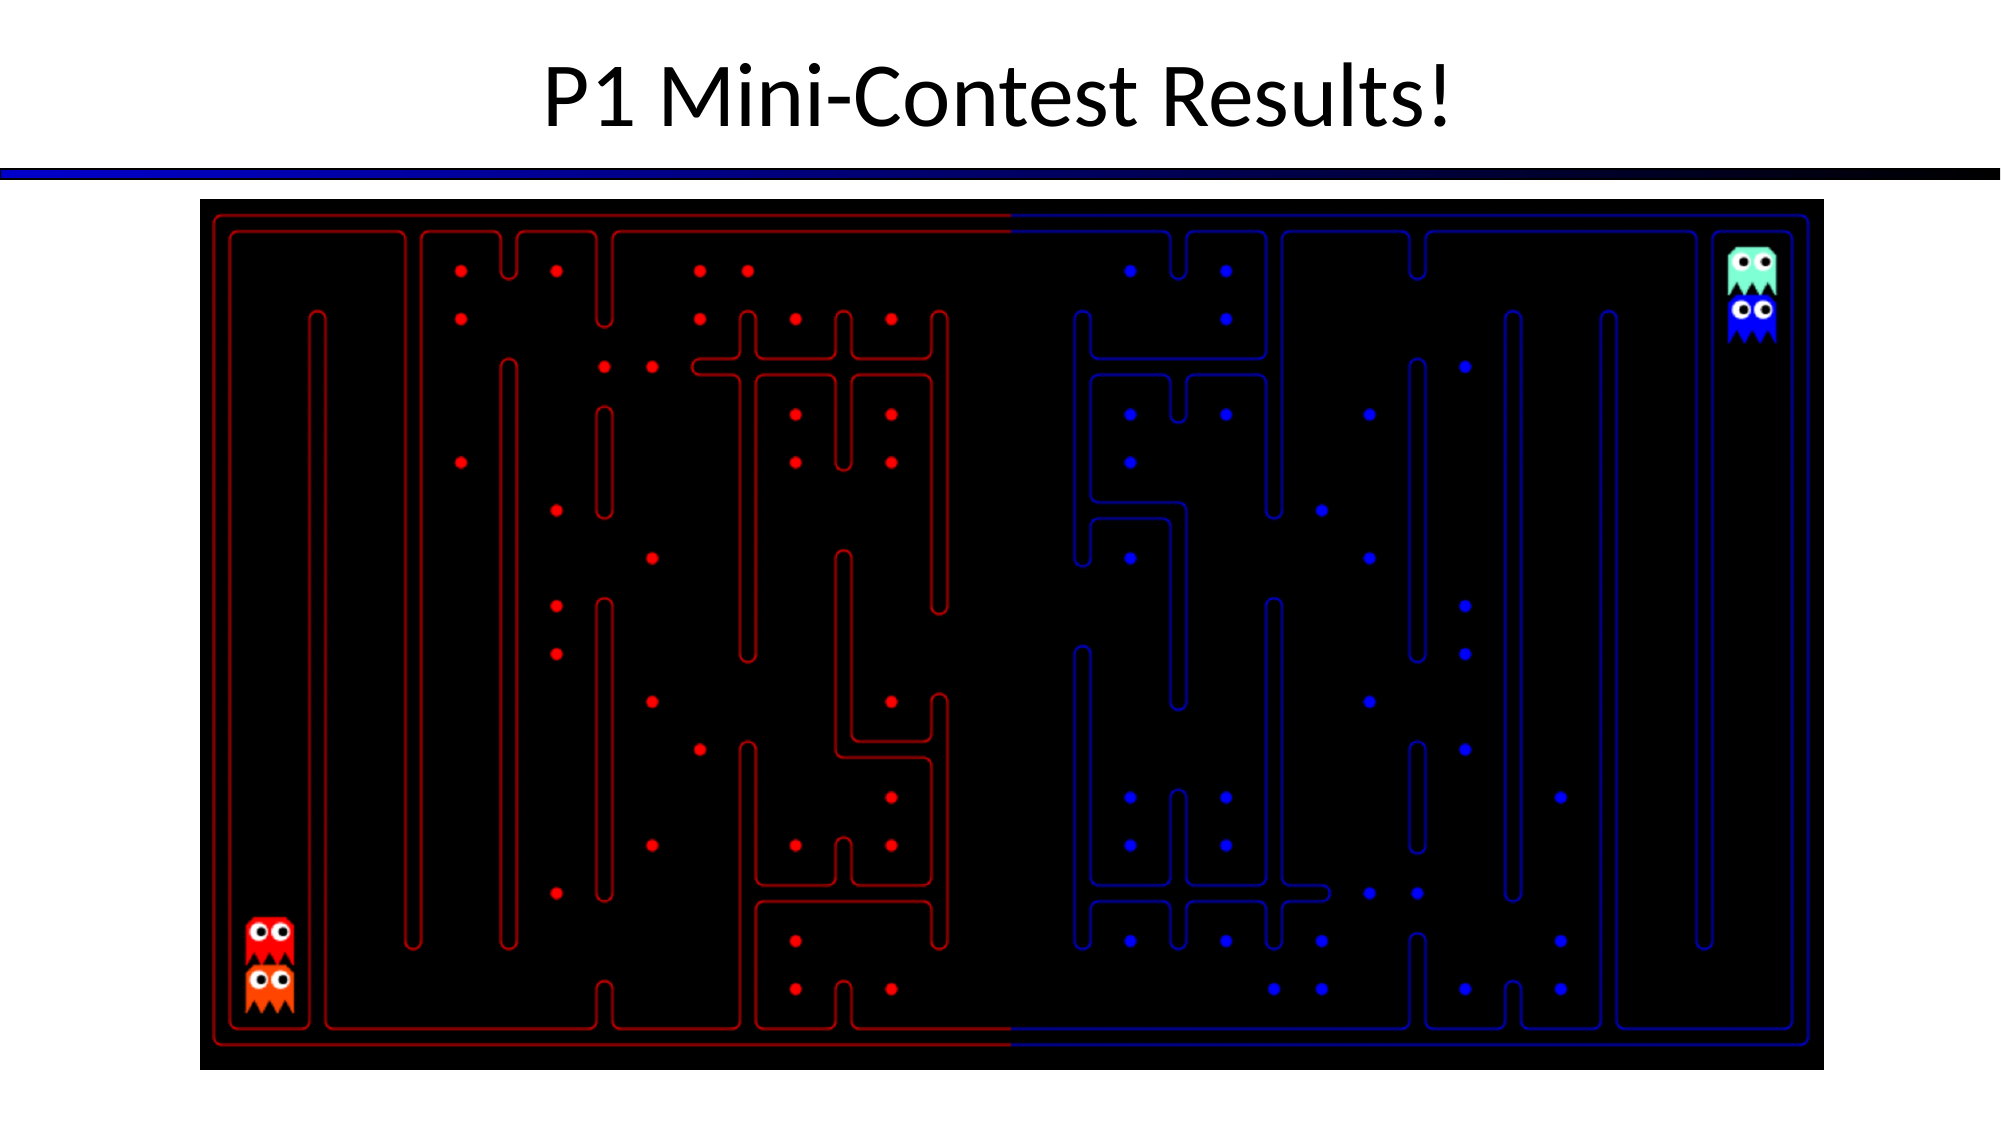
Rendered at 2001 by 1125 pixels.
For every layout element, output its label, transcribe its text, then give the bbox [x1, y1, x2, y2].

title P1 Mini-Contest Results! [0, 0, 2000, 184]
picture [199, 199, 1826, 1071]
